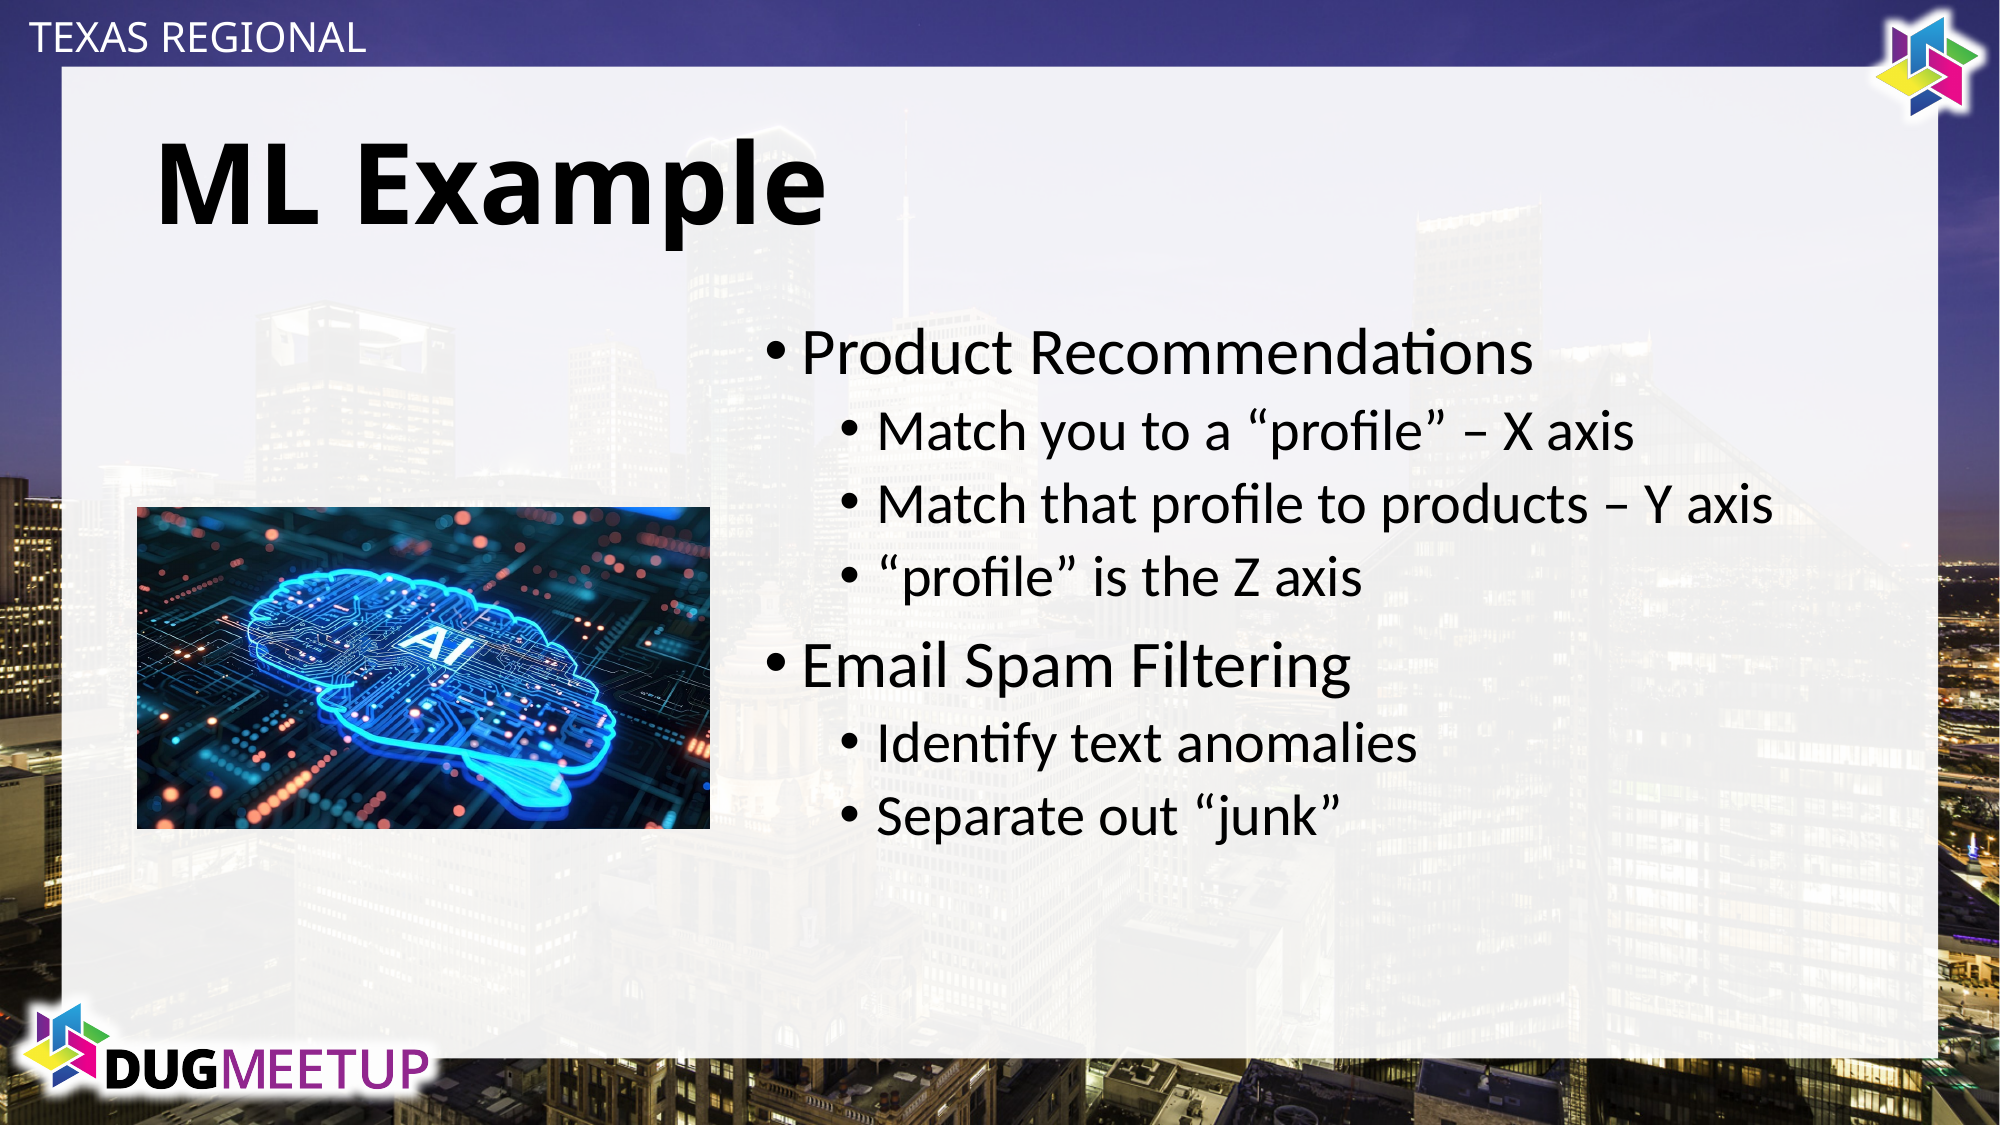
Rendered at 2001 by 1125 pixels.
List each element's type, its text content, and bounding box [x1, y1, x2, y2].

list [137, 507, 710, 829]
picture [0, 0, 2000, 1125]
title ML Example [137, 79, 1863, 297]
list Product Recommendations Match you to a “profile” – X axis Match that profile to products – Y axis “profile” is the Z axis Email Spam Filtering Identify text anomalies Separate out “junk” [749, 309, 1864, 1024]
